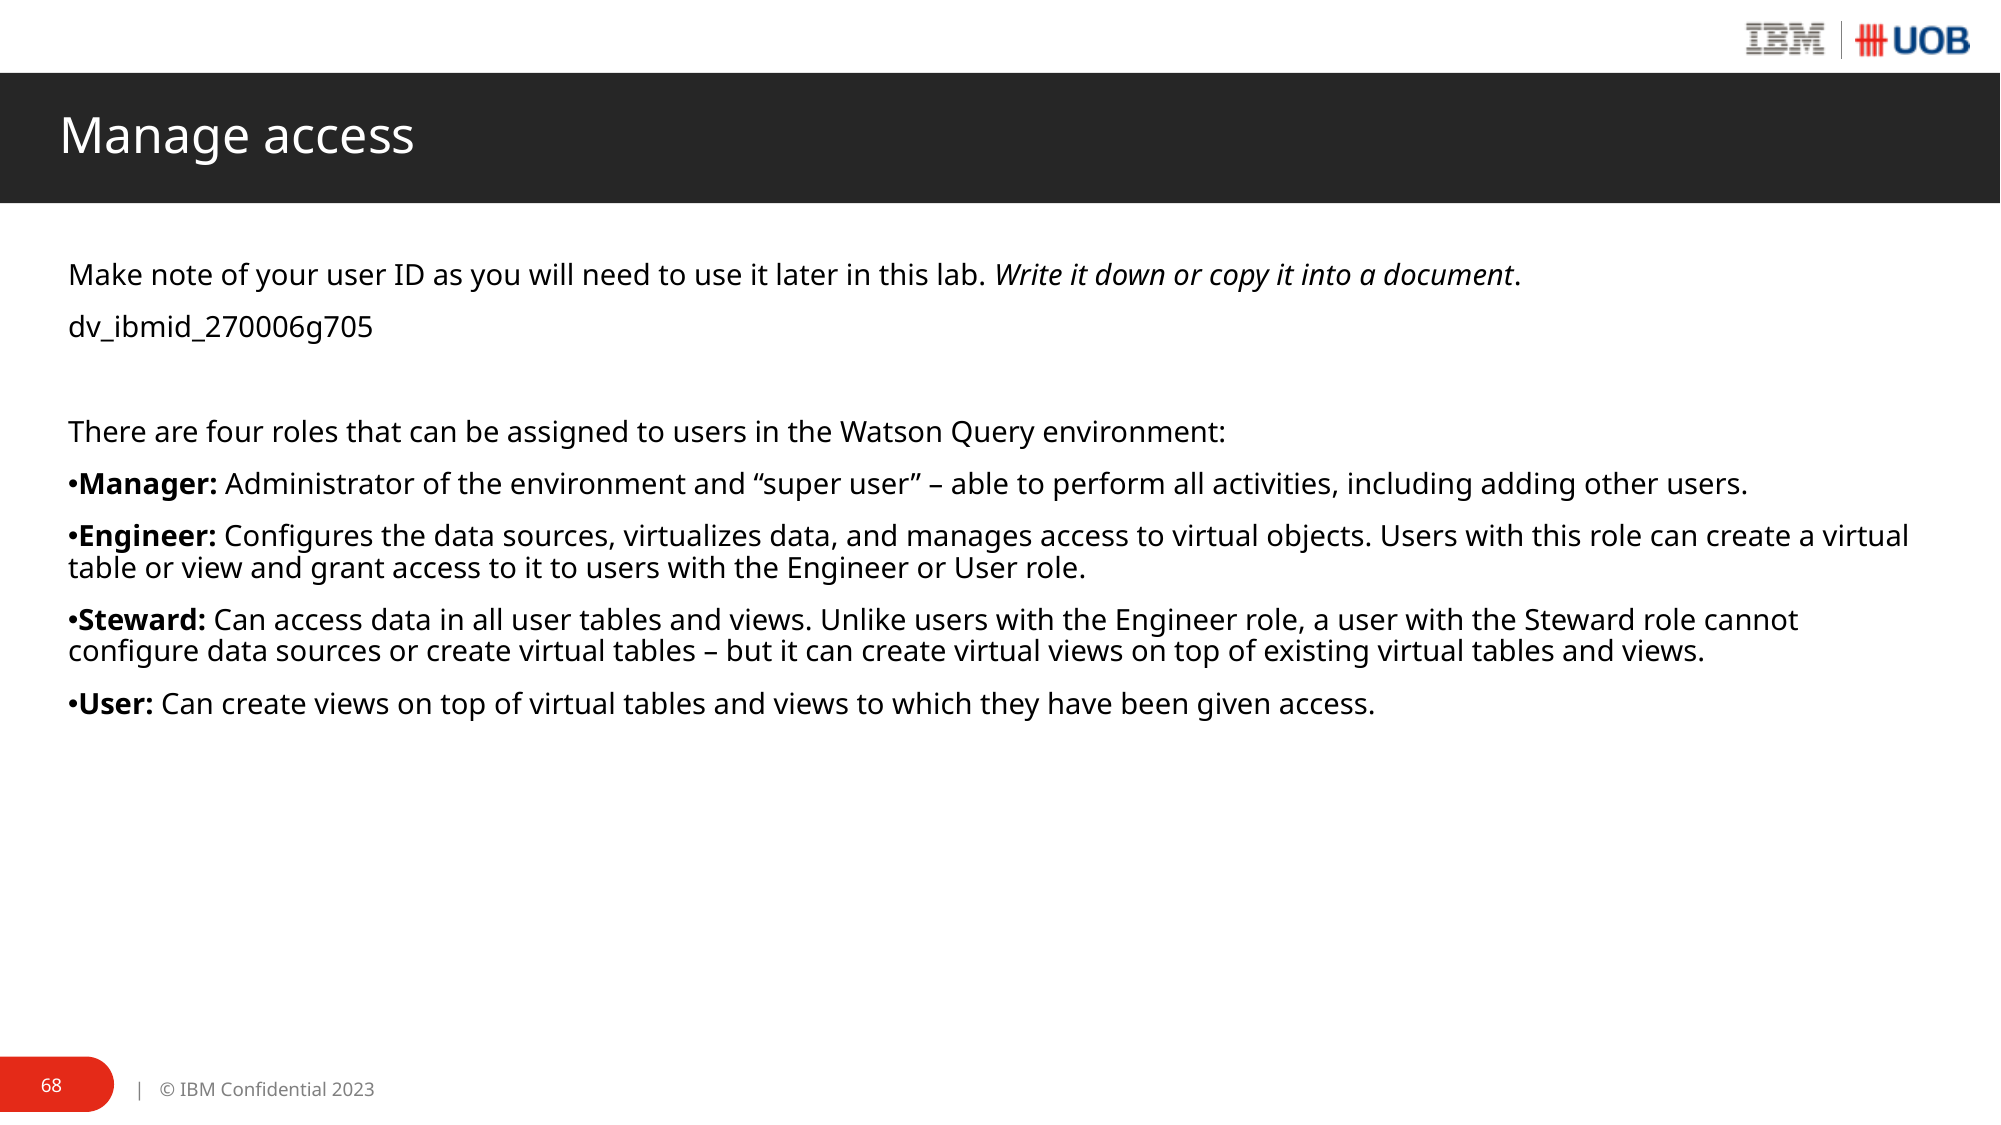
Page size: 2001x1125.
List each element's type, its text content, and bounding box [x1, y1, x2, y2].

list Make note of your user ID as you will need to use it later in this lab. Write it down or copy it into a document. dv_ibmid_270006g705 There are four roles that can be assigned to users in the Watson Query environment: Manager: Administrator of the environment and “super user” – able to perform all activities, including adding other users. Engineer: Configures the data sources, virtualizes data, and manages access to virtual objects. Users with this role can create a virtual table or view and grant access to it to users with the Engineer or User role. Steward: Can access data in all user tables and views. Unlike users with the Engineer role, a user with the Steward role cannot configure data sources or create virtual tables – but it can create virtual views on top of existing virtual tables and views. User: Can create views on top of virtual tables and views to which they have been given access. [59, 256, 1937, 1007]
picture [1855, 10, 1970, 71]
title Manage access [59, 102, 1937, 174]
